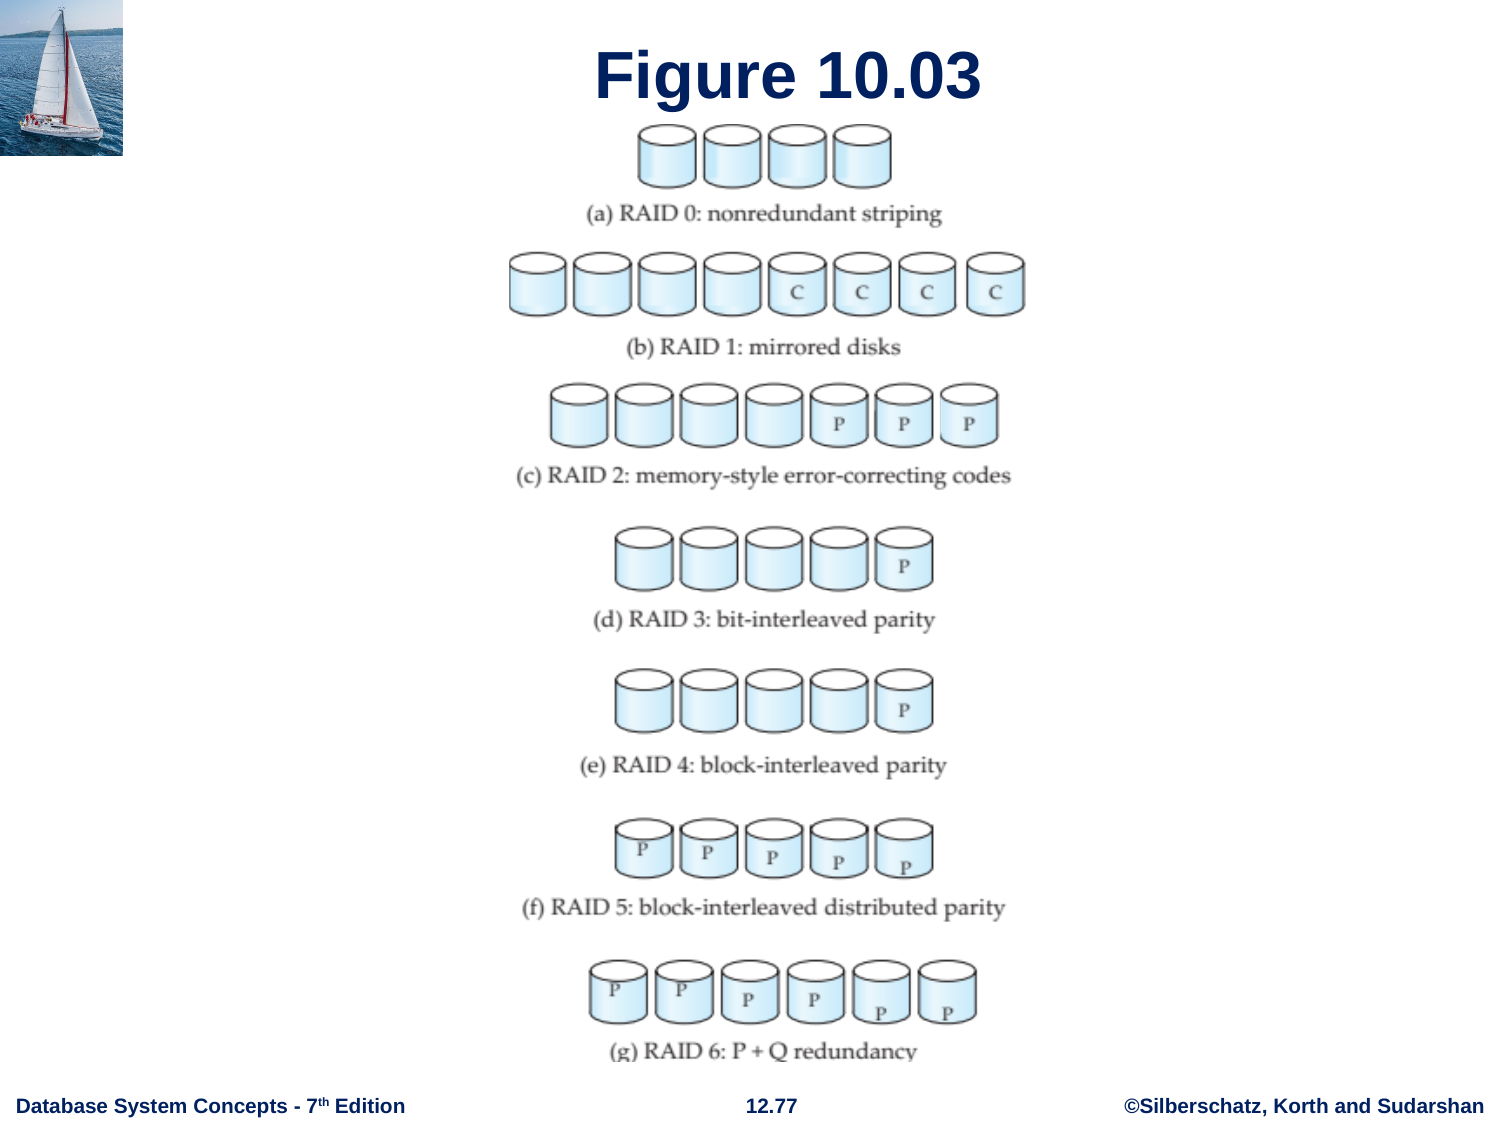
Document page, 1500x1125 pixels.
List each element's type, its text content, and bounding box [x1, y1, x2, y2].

picture [0, 0, 123, 156]
picture [509, 123, 1056, 1062]
title Figure 10.03 [125, 18, 1452, 120]
